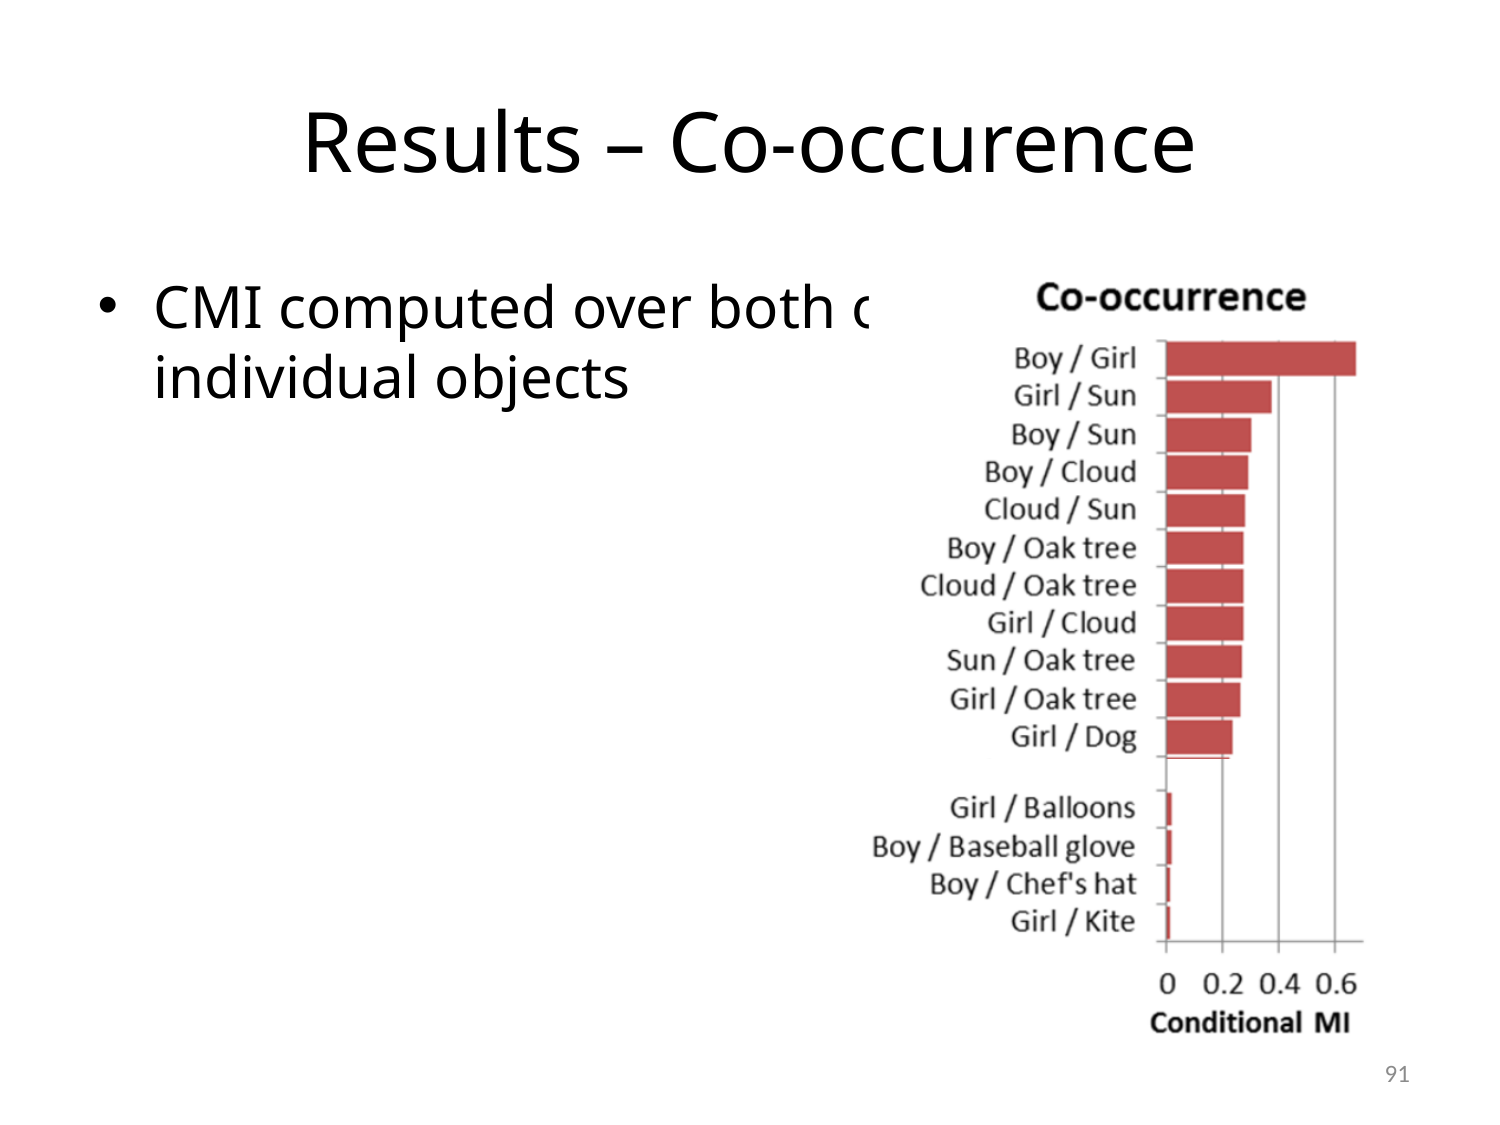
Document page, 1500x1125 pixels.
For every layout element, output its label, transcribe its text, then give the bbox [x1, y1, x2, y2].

title Results – Co-occurence [0, 45, 1500, 233]
list CMI computed over both of individual objects [82, 262, 934, 1097]
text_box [868, 262, 1395, 1057]
slide_number 91 [1074, 1042, 1425, 1103]
